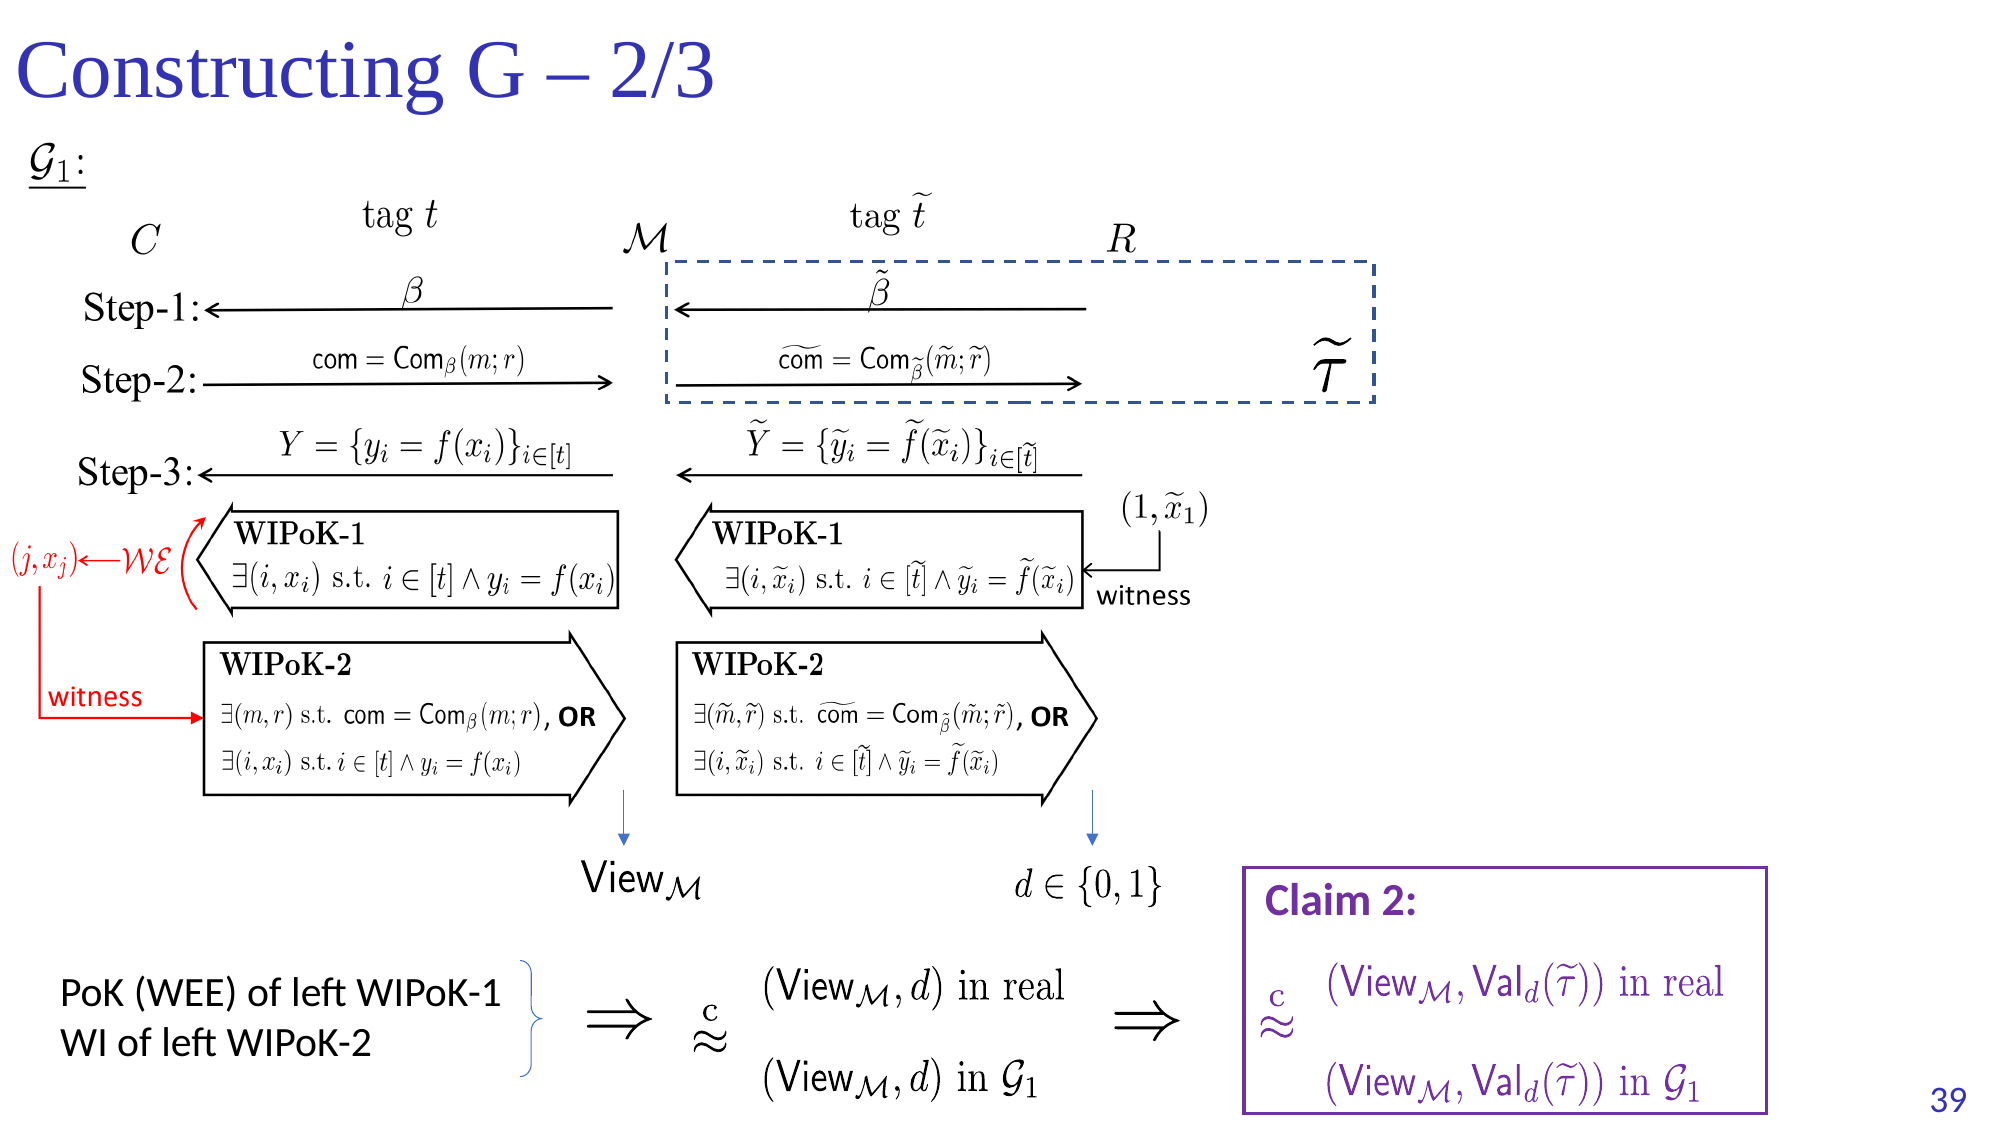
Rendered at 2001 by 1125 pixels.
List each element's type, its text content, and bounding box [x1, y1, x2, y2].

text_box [1313, 337, 1352, 393]
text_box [1327, 1061, 1699, 1107]
text_box [520, 960, 543, 1078]
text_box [580, 860, 701, 901]
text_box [764, 1057, 1037, 1102]
title Constructing G – 2/3 [0, 0, 1725, 142]
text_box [1328, 962, 1724, 1007]
text_box [1221, 260, 1375, 404]
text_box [764, 966, 1064, 1011]
text_box [1243, 866, 1768, 1114]
text_box PoK (WEE) of left WIPoK-1 WI of left WIPoK-2 [45, 957, 568, 1073]
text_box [1015, 865, 1161, 908]
text_box [586, 998, 653, 1040]
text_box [1260, 990, 1294, 1038]
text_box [693, 1004, 727, 1053]
picture [0, 131, 1221, 819]
text_box [1114, 1000, 1180, 1042]
text_box Claim 2: [1250, 862, 1504, 866]
